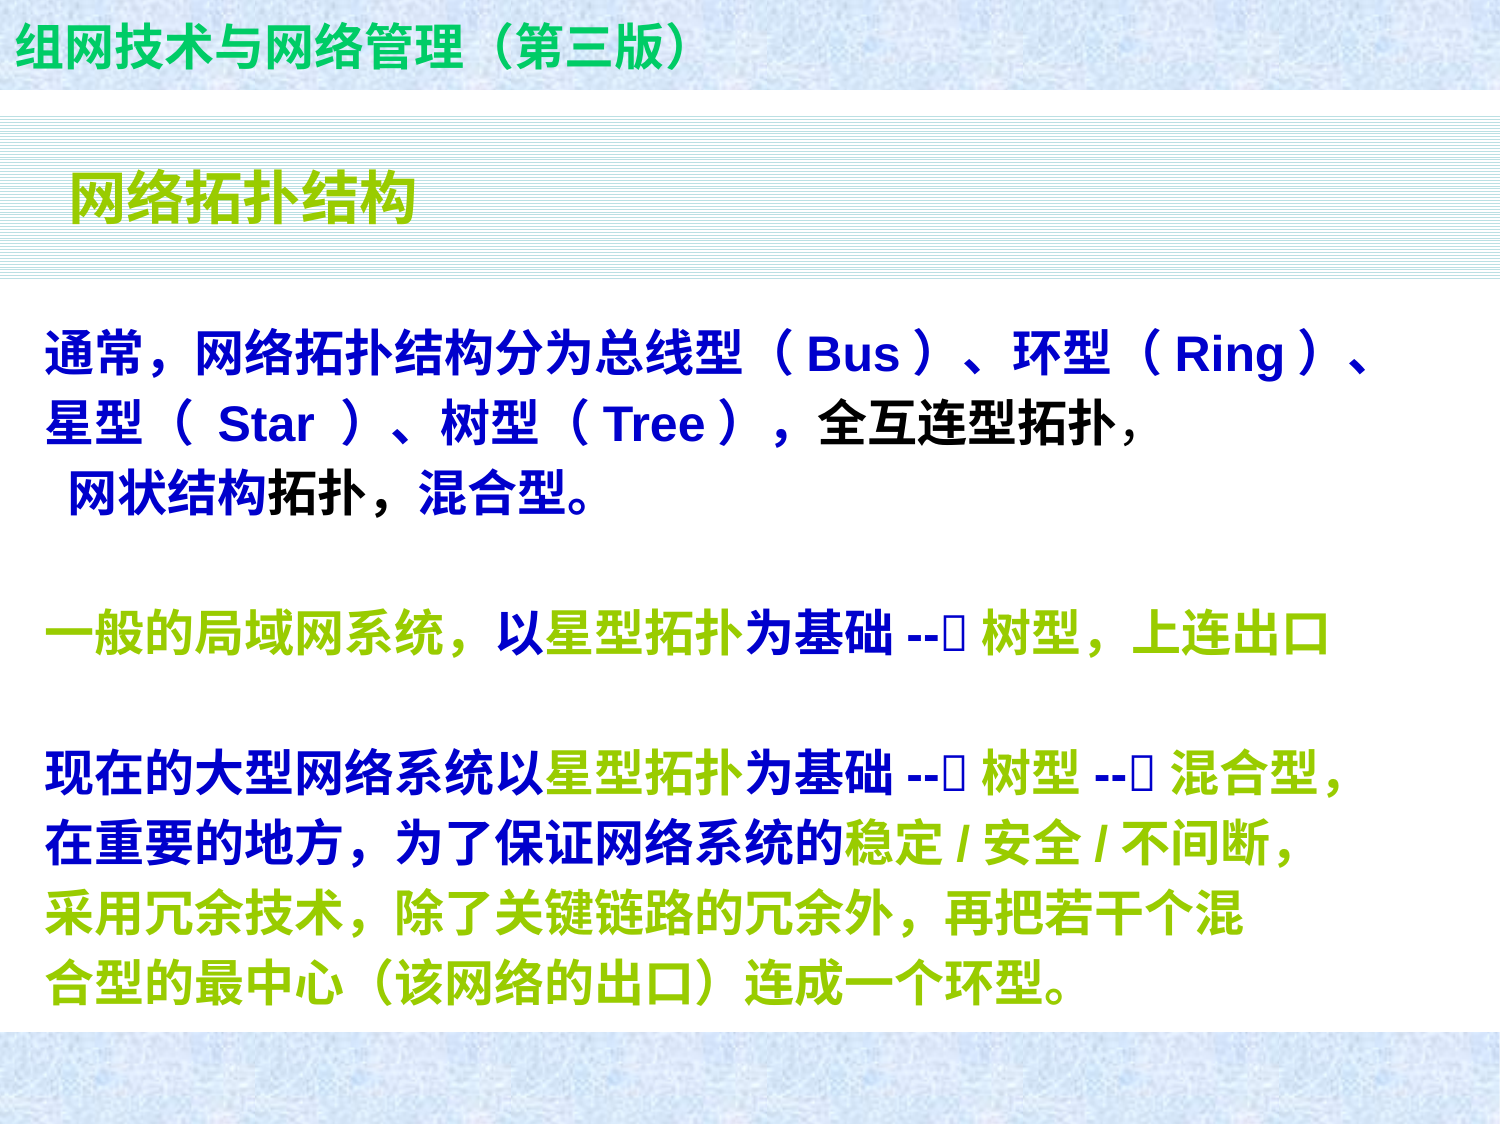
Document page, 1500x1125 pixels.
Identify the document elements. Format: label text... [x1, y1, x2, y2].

picture [0, 0, 1500, 90]
list 通常，网络拓扑结构分为总线型（Bus）、环型（Ring）、 星型（ Star ）、树型（Tree），全互连型拓扑， 网状结构拓扑，混合型。 一般的局域网系统，以星型拓扑为基础--树型，上连出口 现在的大型网络系统以星型拓扑为基础--树型--混合型， 在重要的地方，为了保证网络系统的稳定/安全/不间断， 采用冗余技术，除了关键链路的冗余外，再把若干个混 合型的最中心（该网络的出口）连成一个环型。 [29, 314, 1436, 1084]
picture [0, 1032, 1500, 1124]
title 网络拓扑结构 [52, 124, 1404, 268]
